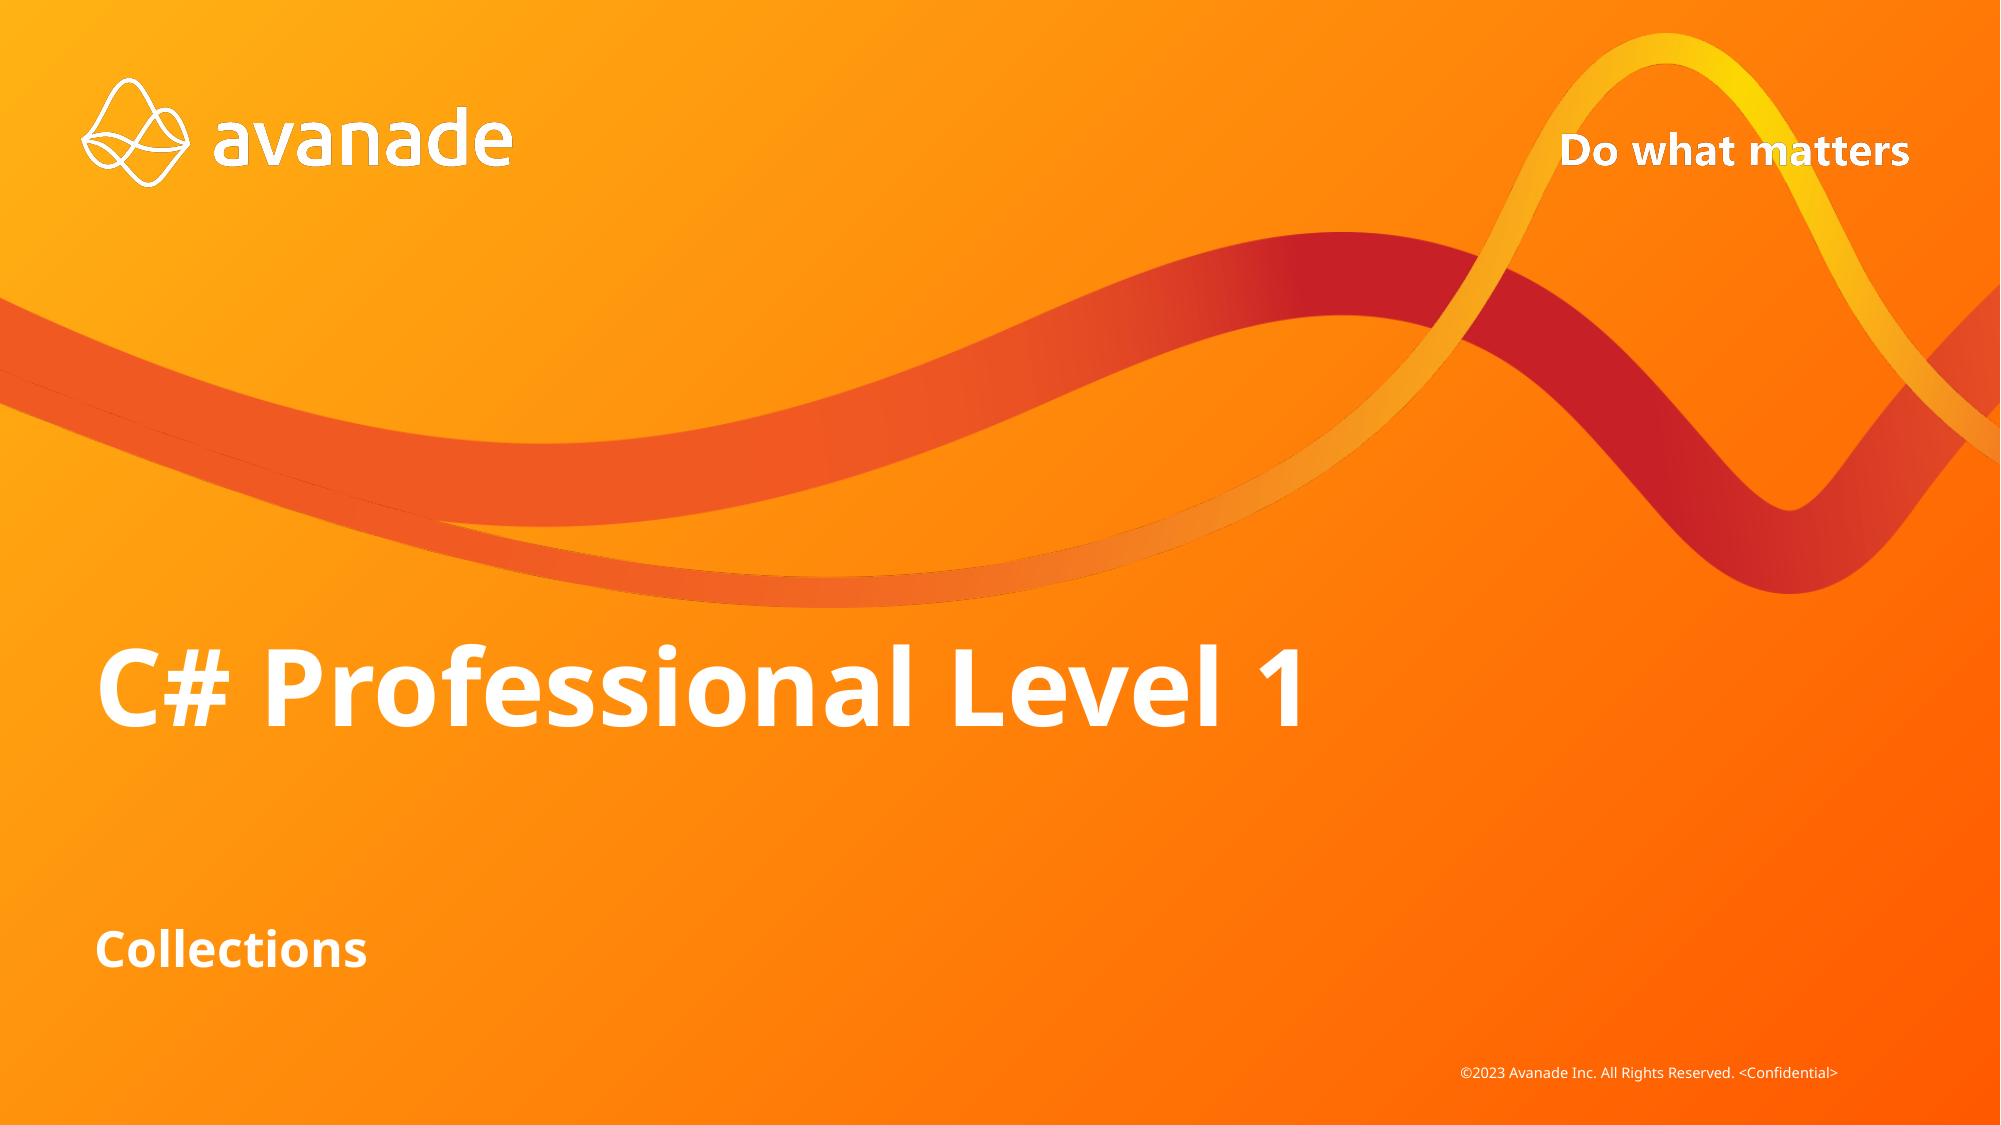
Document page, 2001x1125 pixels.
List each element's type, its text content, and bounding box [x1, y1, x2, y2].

picture [0, 33, 2000, 608]
list Collections [79, 898, 1195, 989]
title C# Professional Level 1 [79, 634, 1426, 886]
